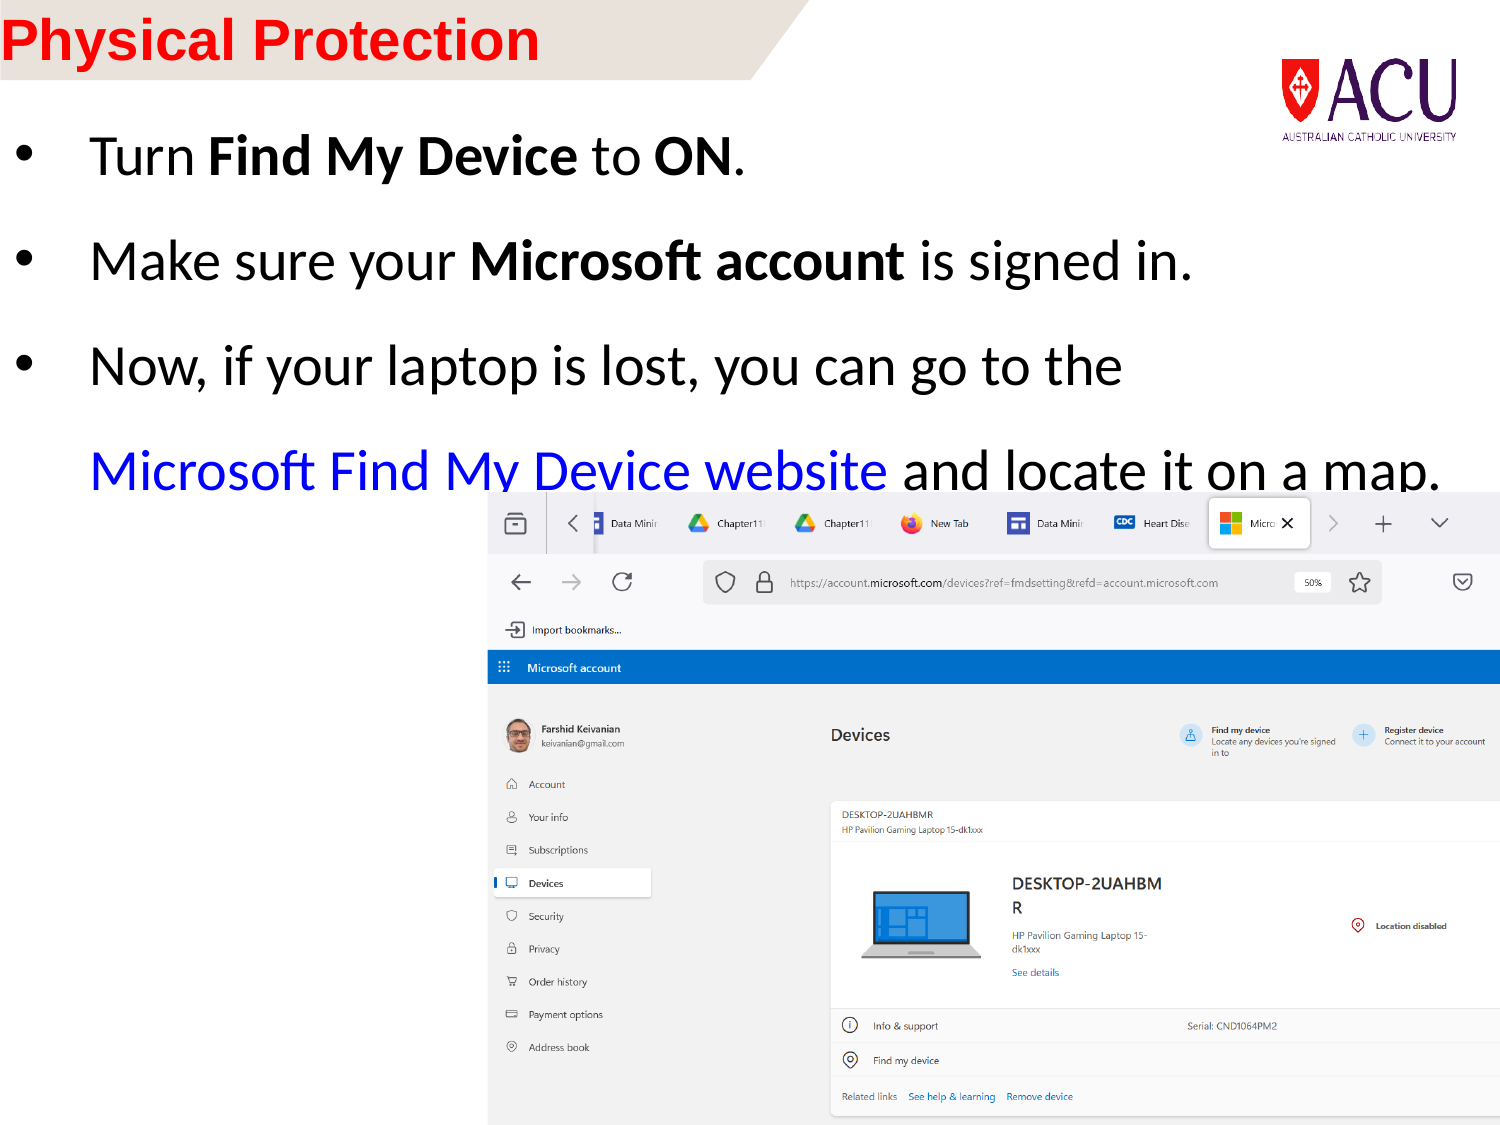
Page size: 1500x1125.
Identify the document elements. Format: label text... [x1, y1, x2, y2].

picture [487, 491, 1500, 1125]
picture [1287, 58, 1456, 74]
text_box Turn Find My Device to ON. Make sure your Microsoft account is signed in. Now, if your laptop is lost, you can go to the Microsoft Find My Device website and locate it on a map. [0, 74, 1500, 510]
title Physical Protection [0, 0, 1287, 74]
